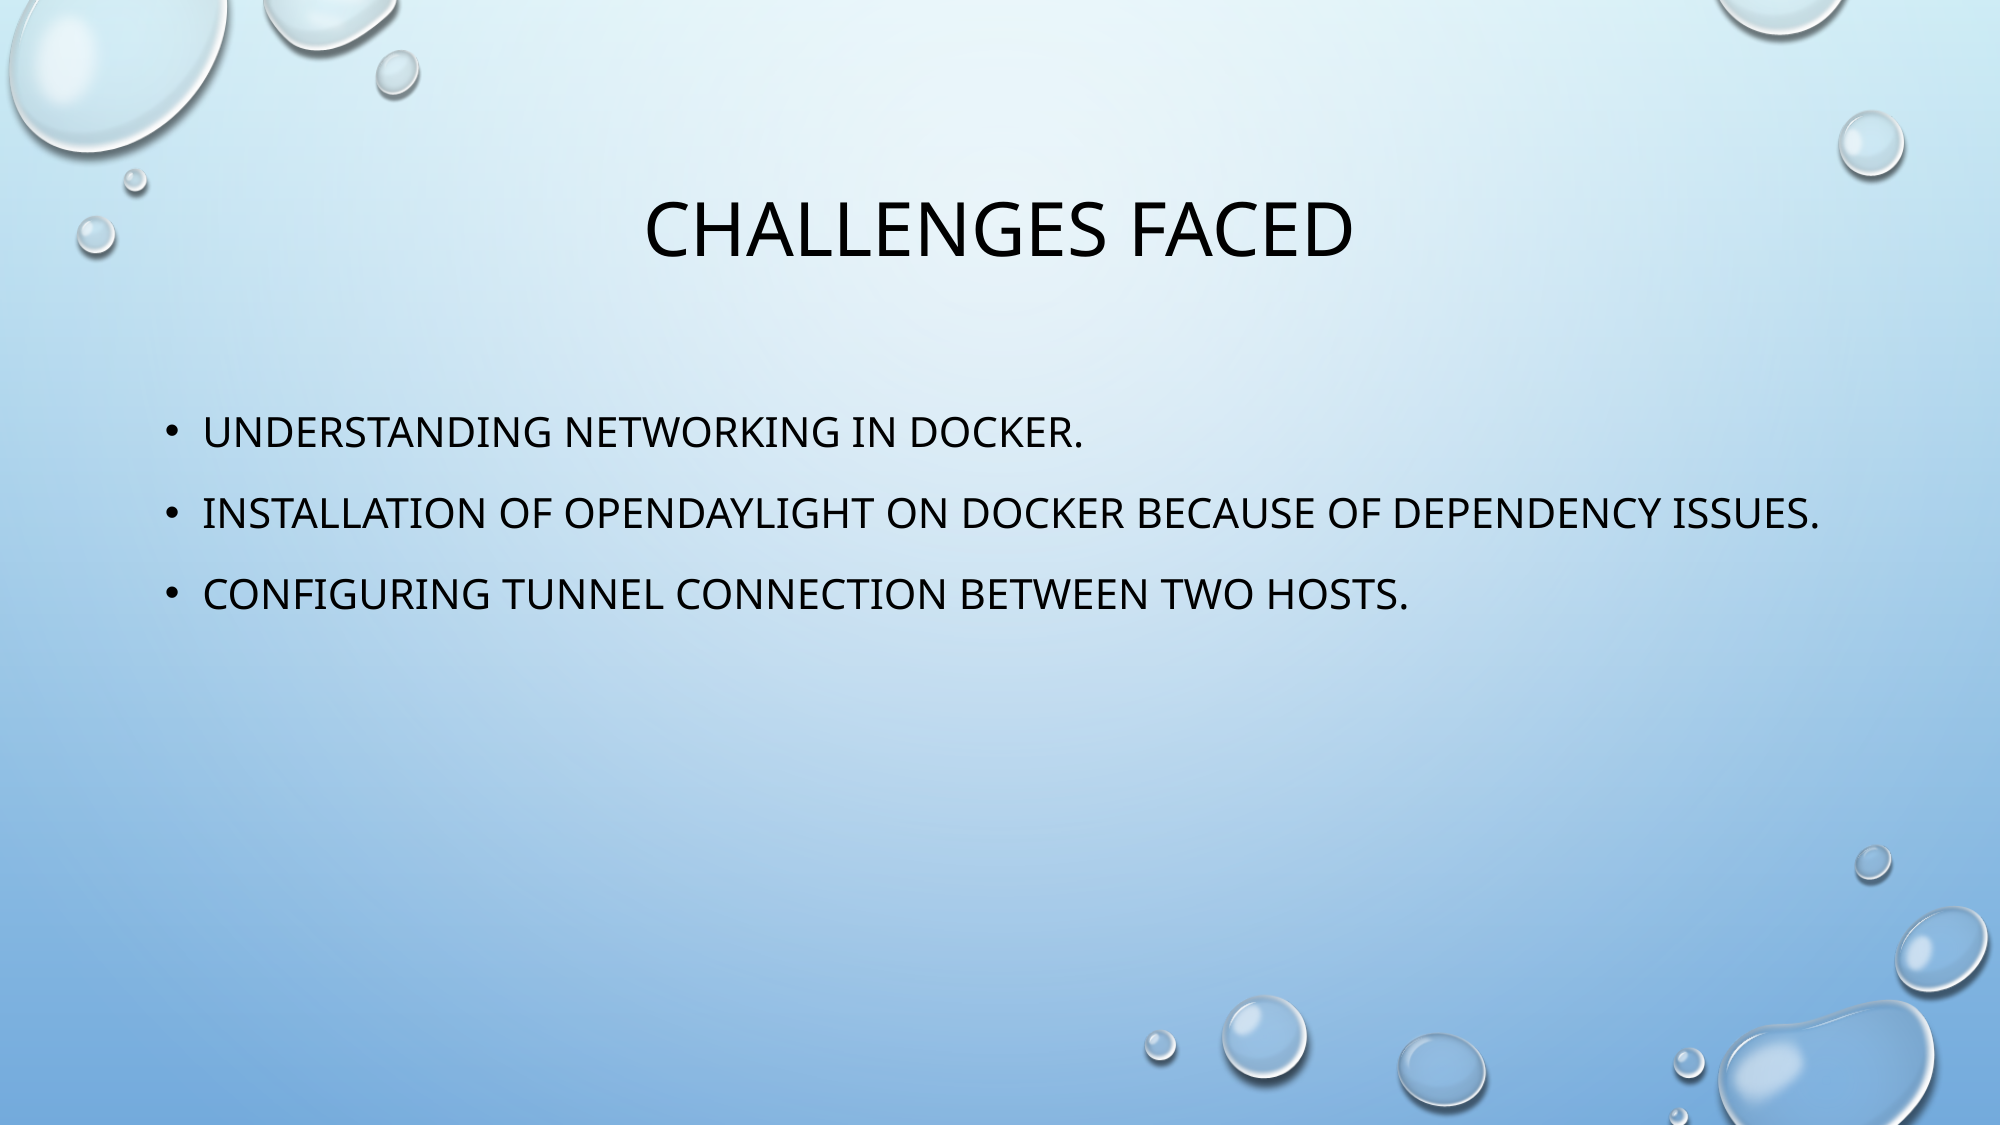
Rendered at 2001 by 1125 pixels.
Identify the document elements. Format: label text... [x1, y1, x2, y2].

title CHALLENGES FACED [149, 101, 1851, 364]
list Understanding networking in docker. Installation of opendaylight on docker because of dependency issues. Configuring tunnel connection between two hosts. [149, 388, 1850, 950]
picture [0, 0, 2000, 1125]
